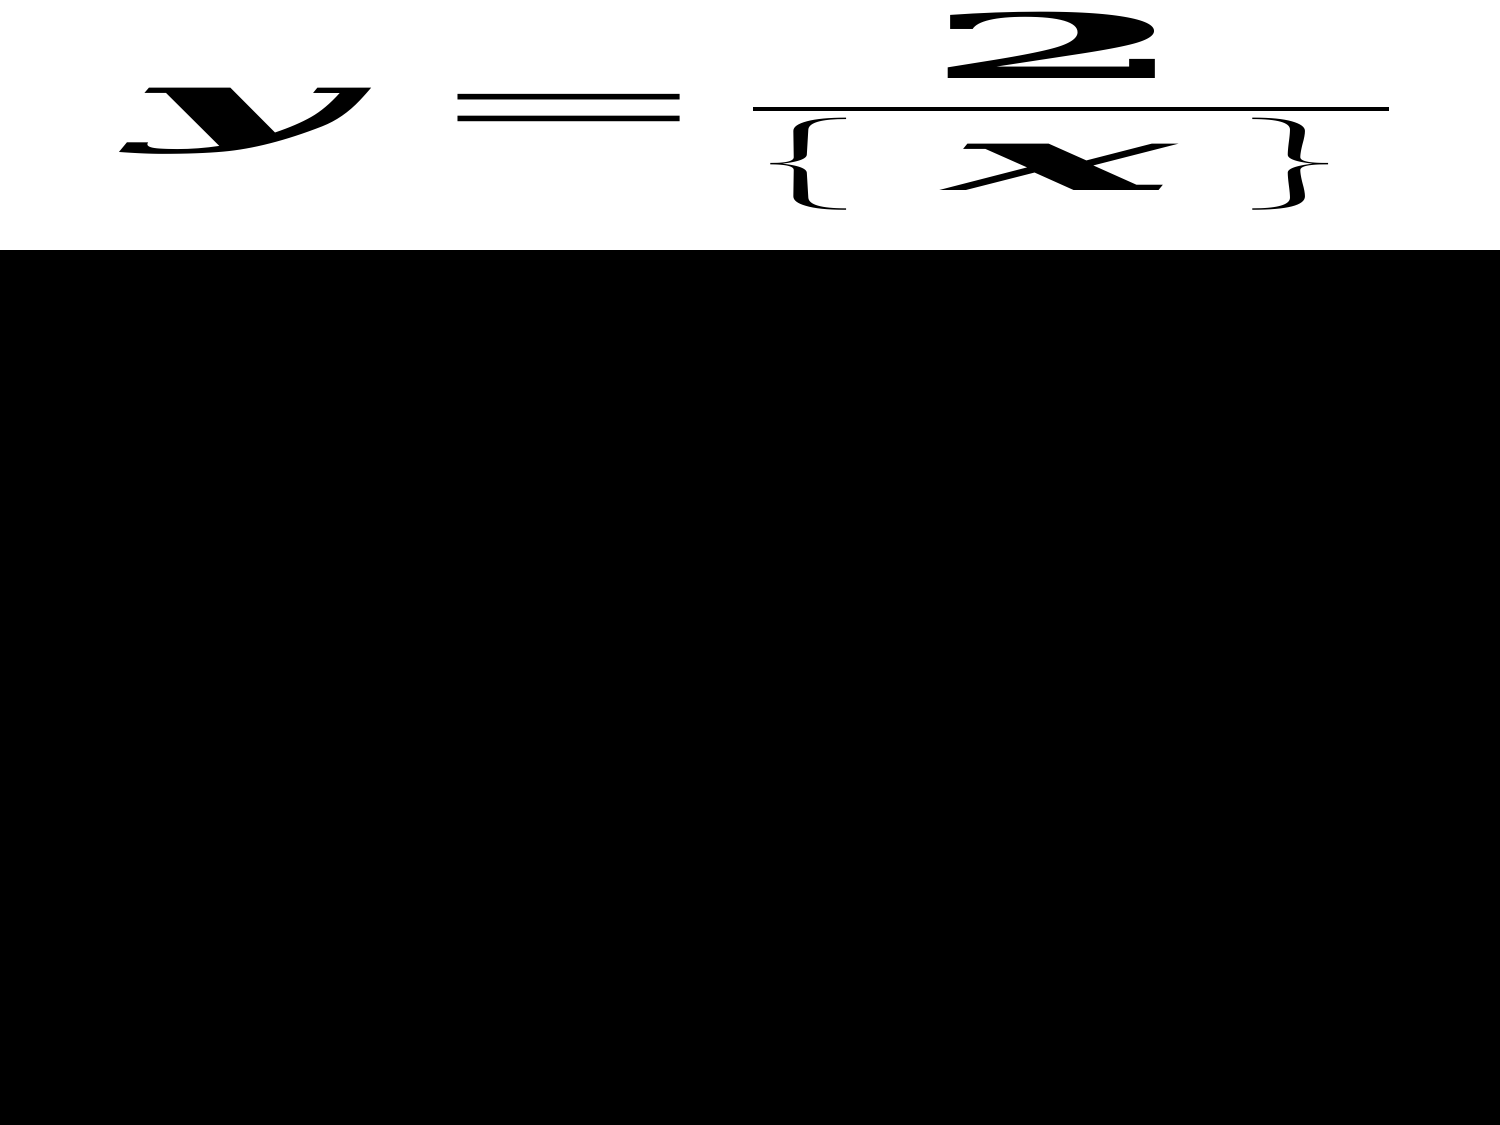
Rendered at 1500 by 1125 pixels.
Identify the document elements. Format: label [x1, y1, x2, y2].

list [0, 249, 1500, 1125]
